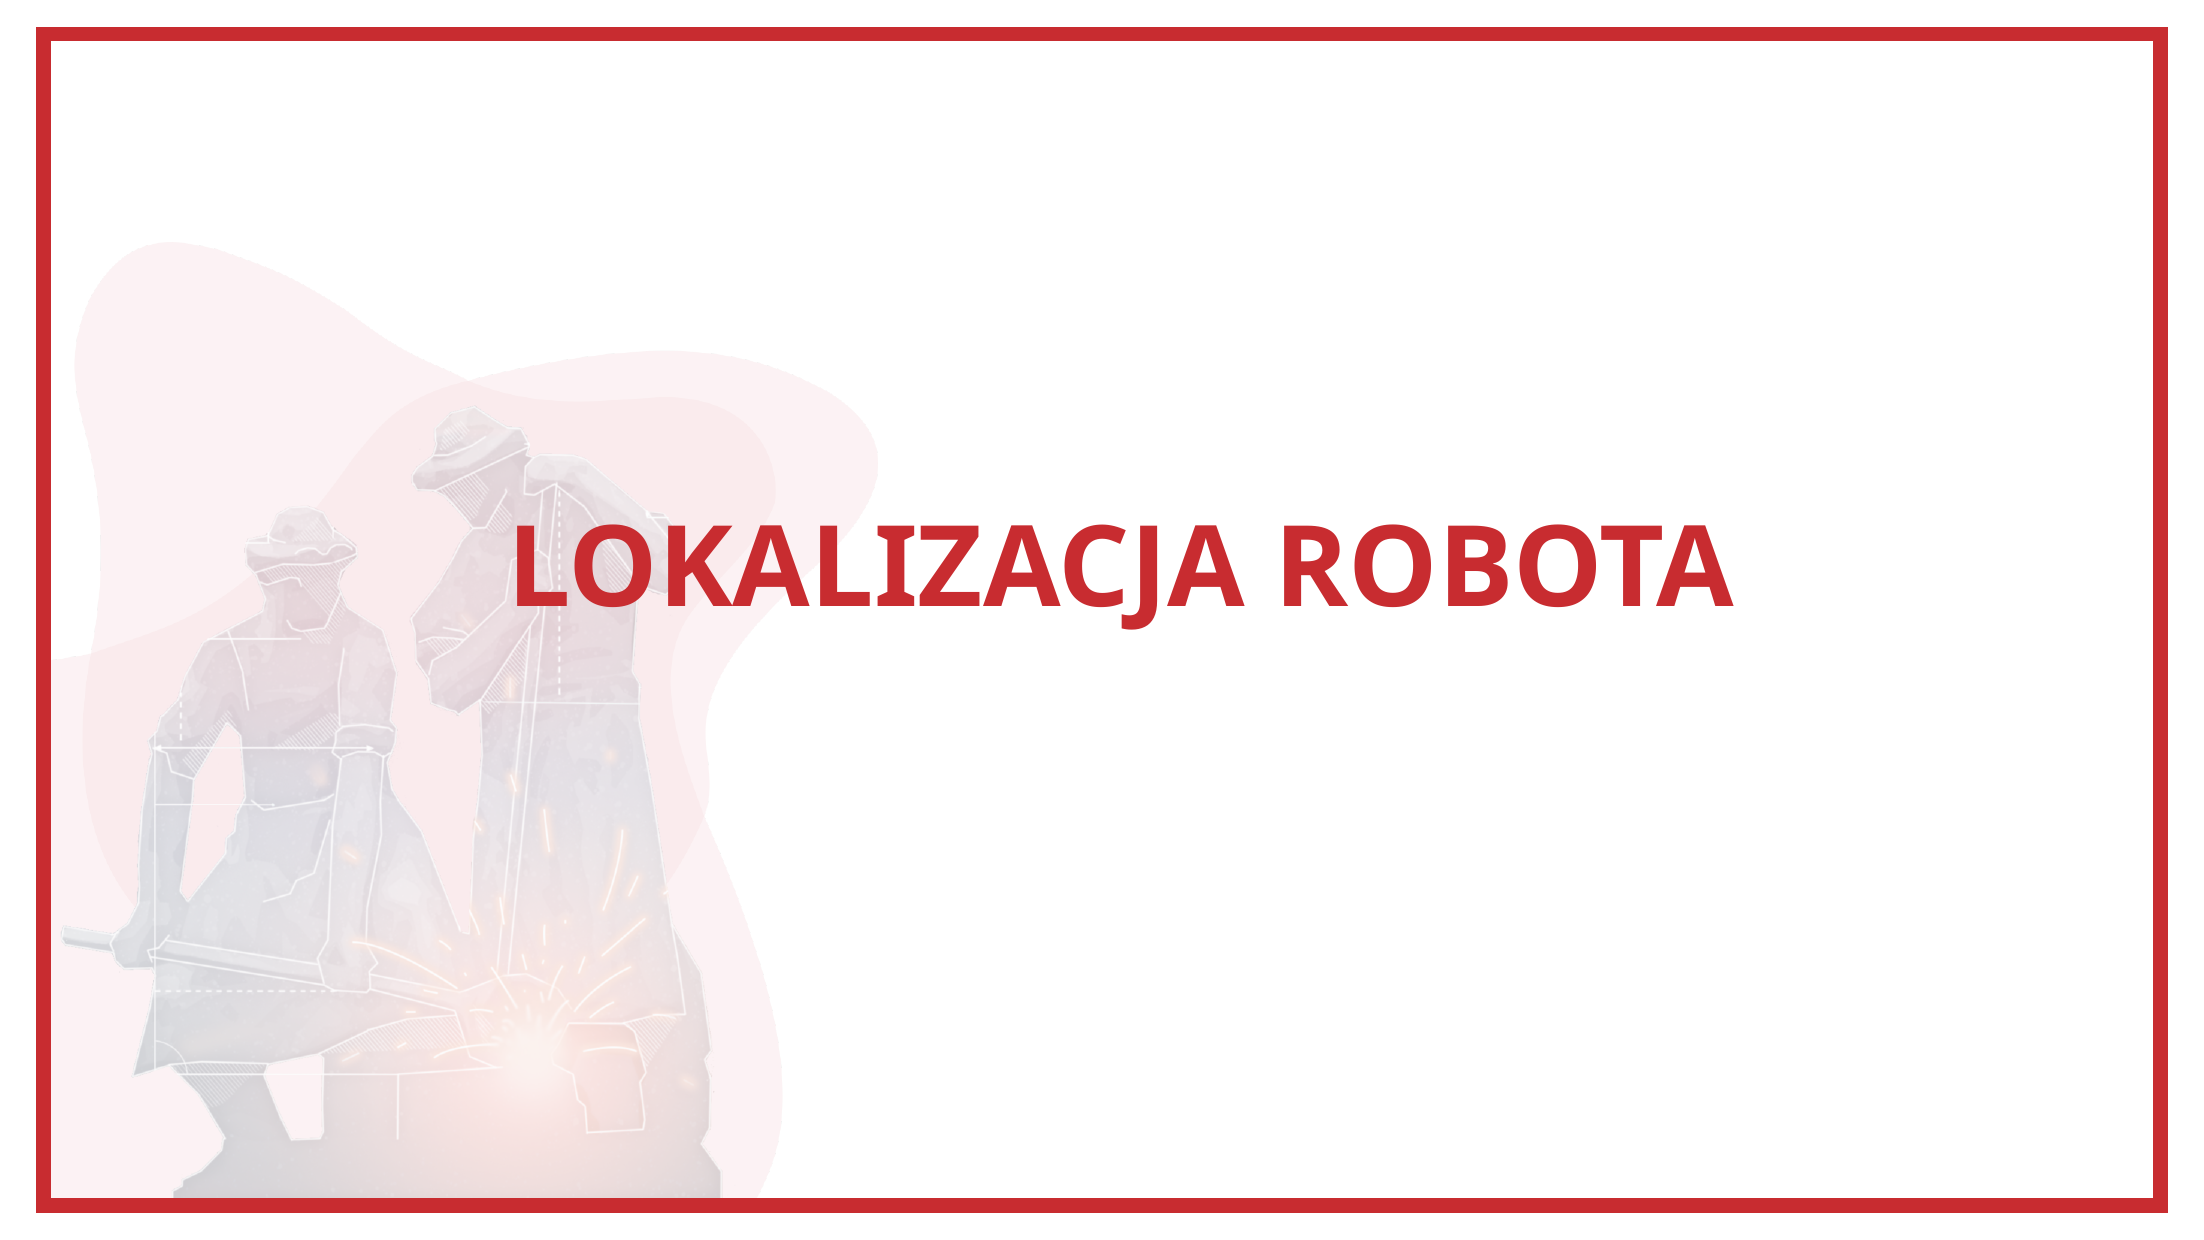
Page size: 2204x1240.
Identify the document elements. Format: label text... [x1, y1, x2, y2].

title Lokalizacja robota [295, 204, 1948, 637]
